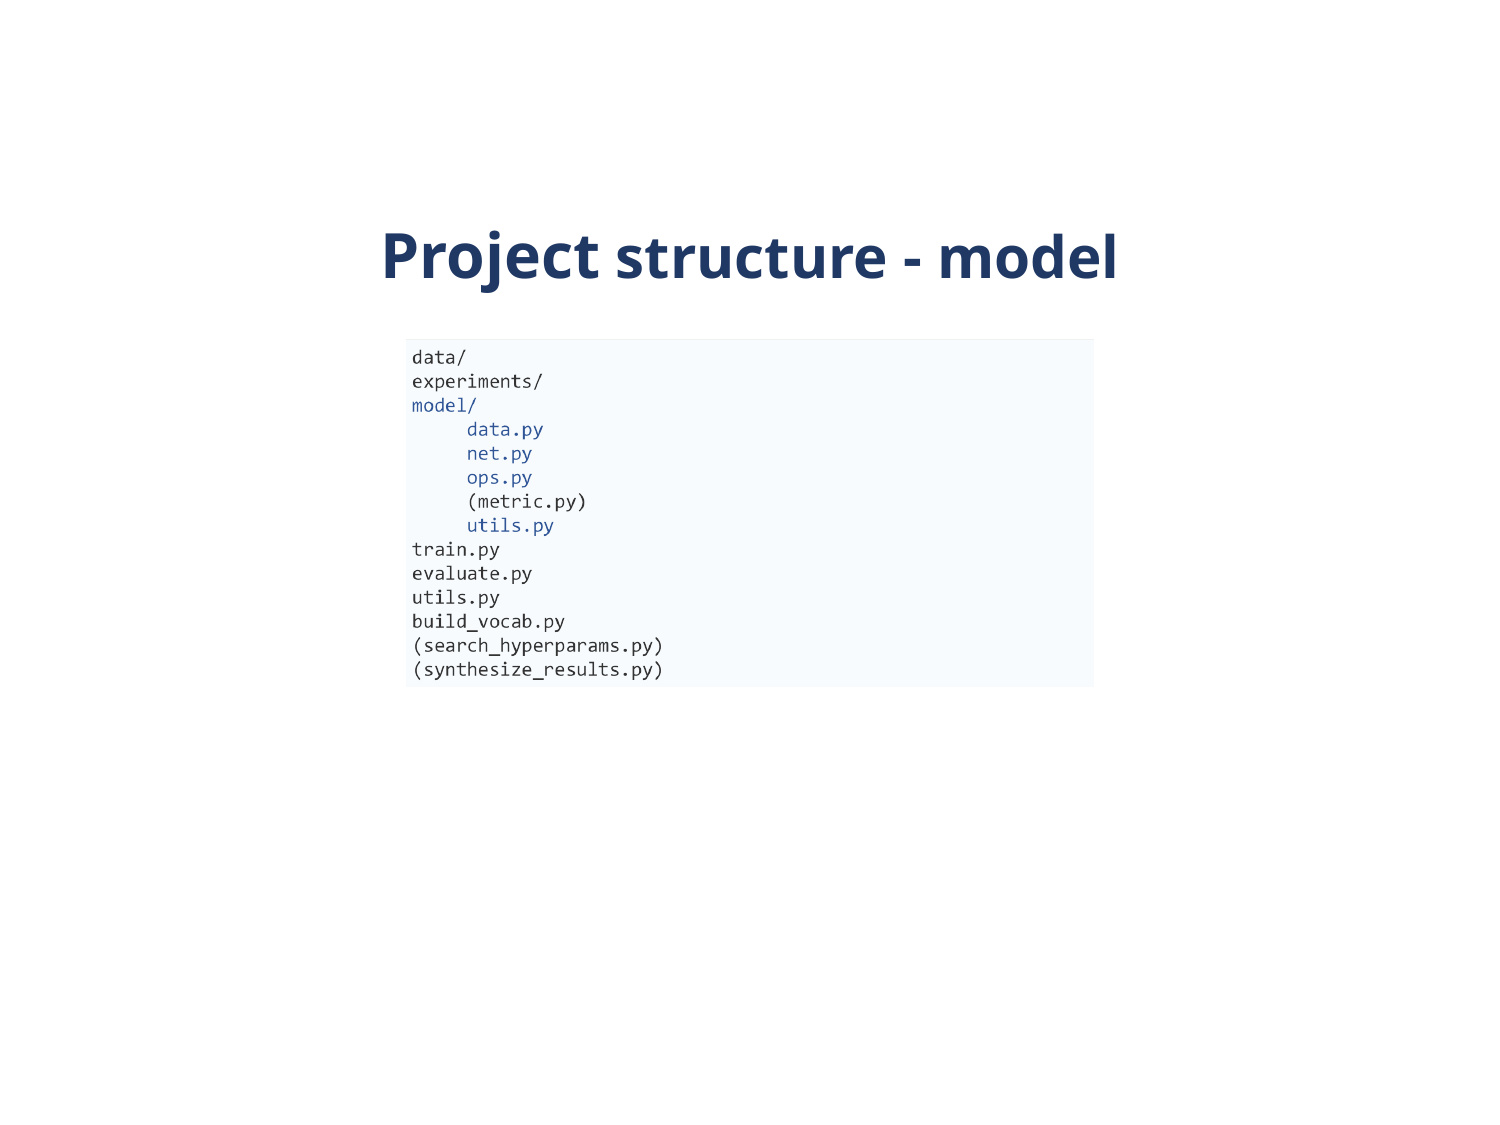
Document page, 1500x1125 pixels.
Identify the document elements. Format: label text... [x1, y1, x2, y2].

picture [406, 338, 1094, 694]
title Project structure - model [51, 149, 1449, 368]
